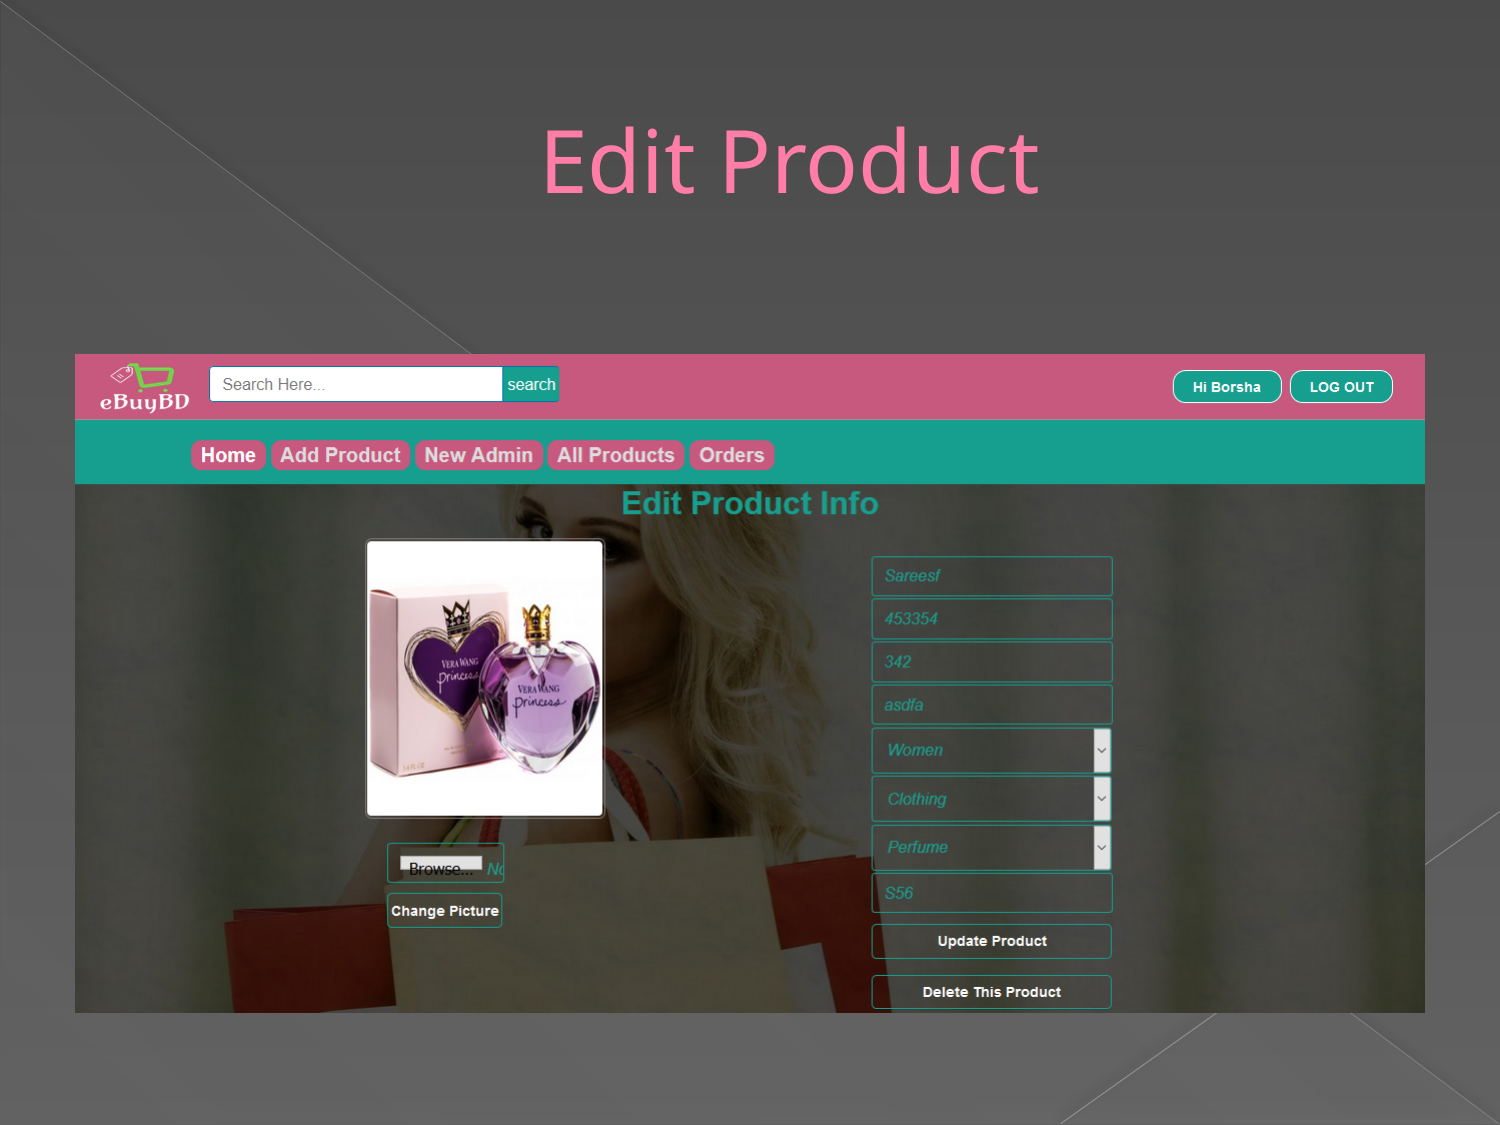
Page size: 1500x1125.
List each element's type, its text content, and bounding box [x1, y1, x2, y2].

title Edit Product [75, 43, 1425, 274]
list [74, 354, 1426, 1014]
